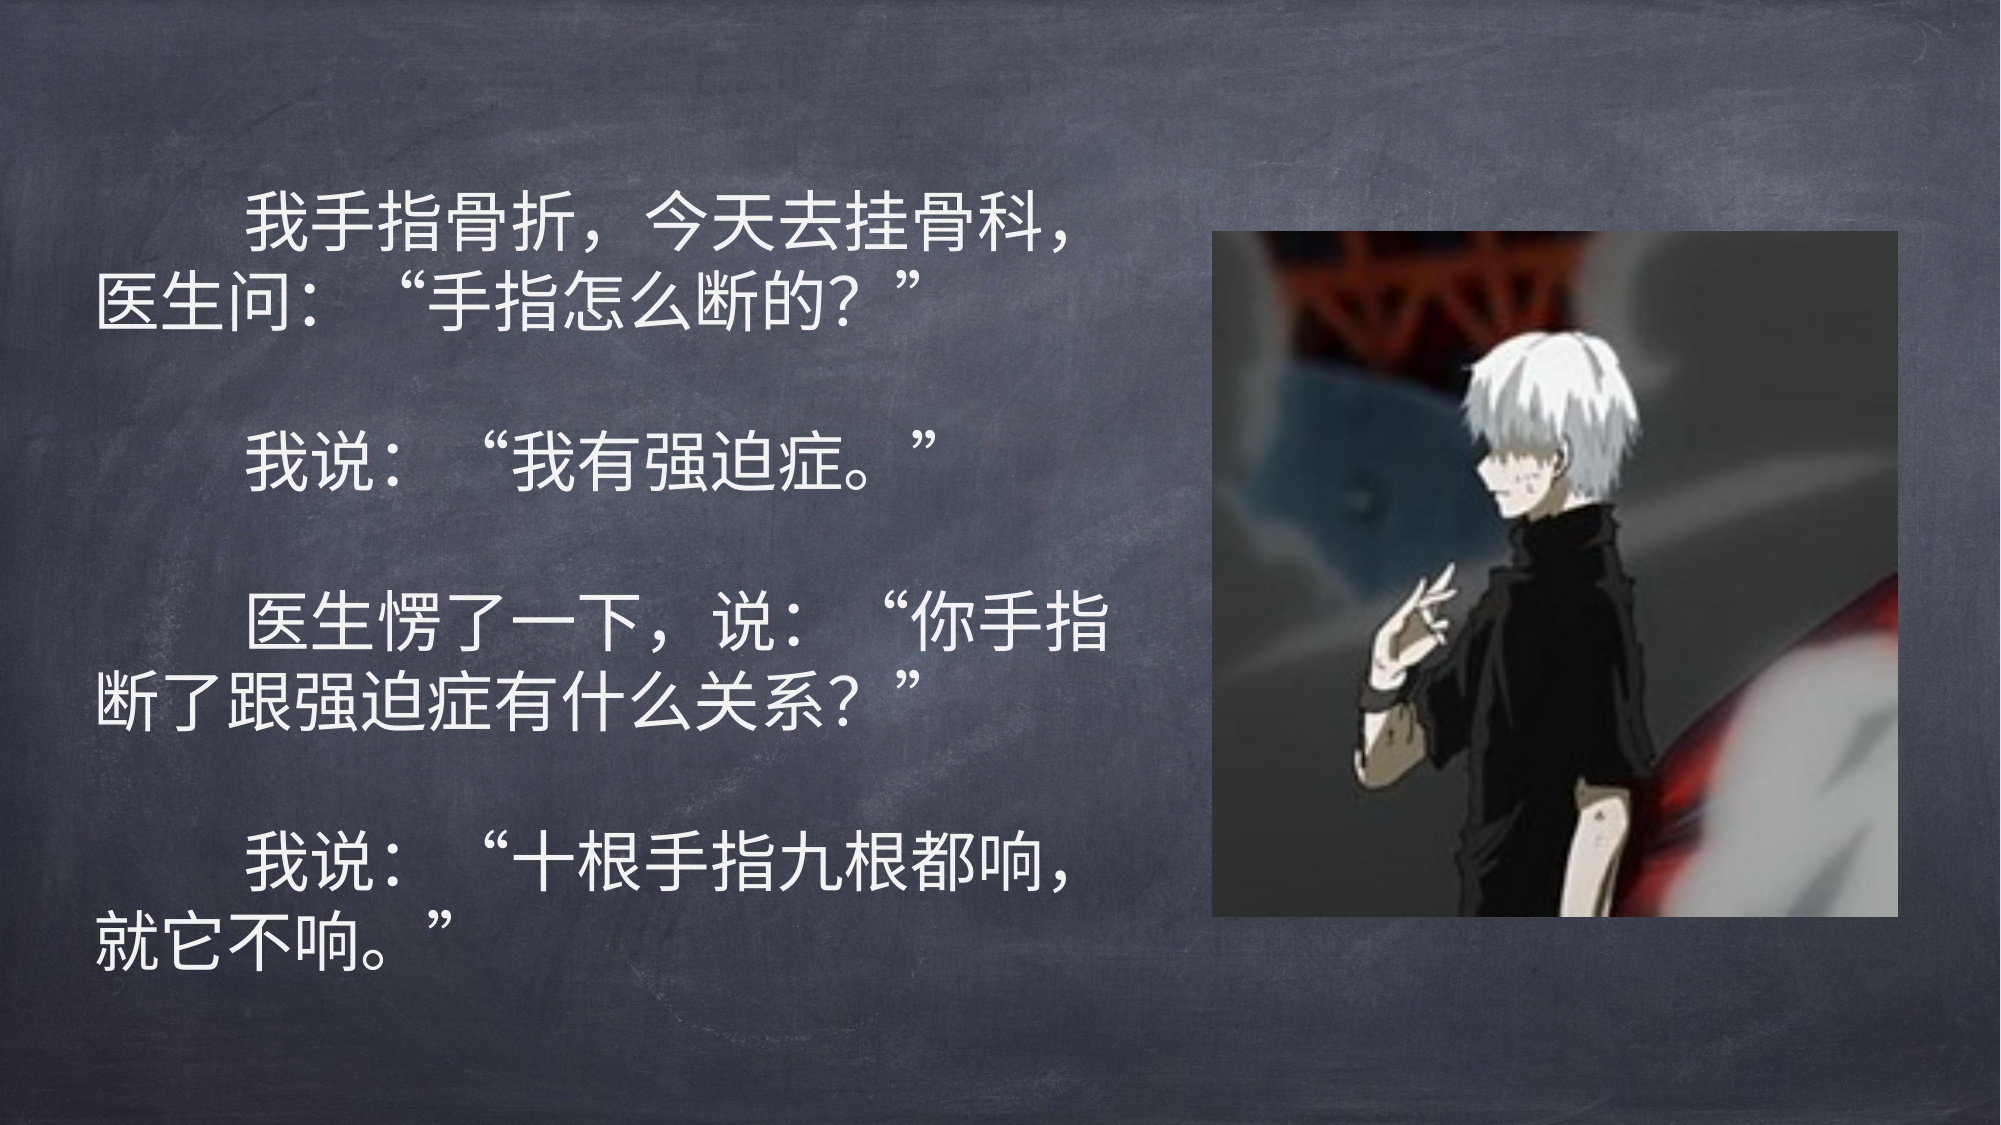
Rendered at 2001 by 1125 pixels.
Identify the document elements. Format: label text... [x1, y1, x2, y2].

picture [0, 0, 2001, 1125]
text_box 我手指骨折，今天去挂骨科，医生问：“手指怎么断的？” 我说：“我有强迫症。” 医生愣了一下，说：“你手指断了跟强迫症有什么关系？” 我说：“十根手指九根都响，就它不响。” [78, 172, 1178, 987]
